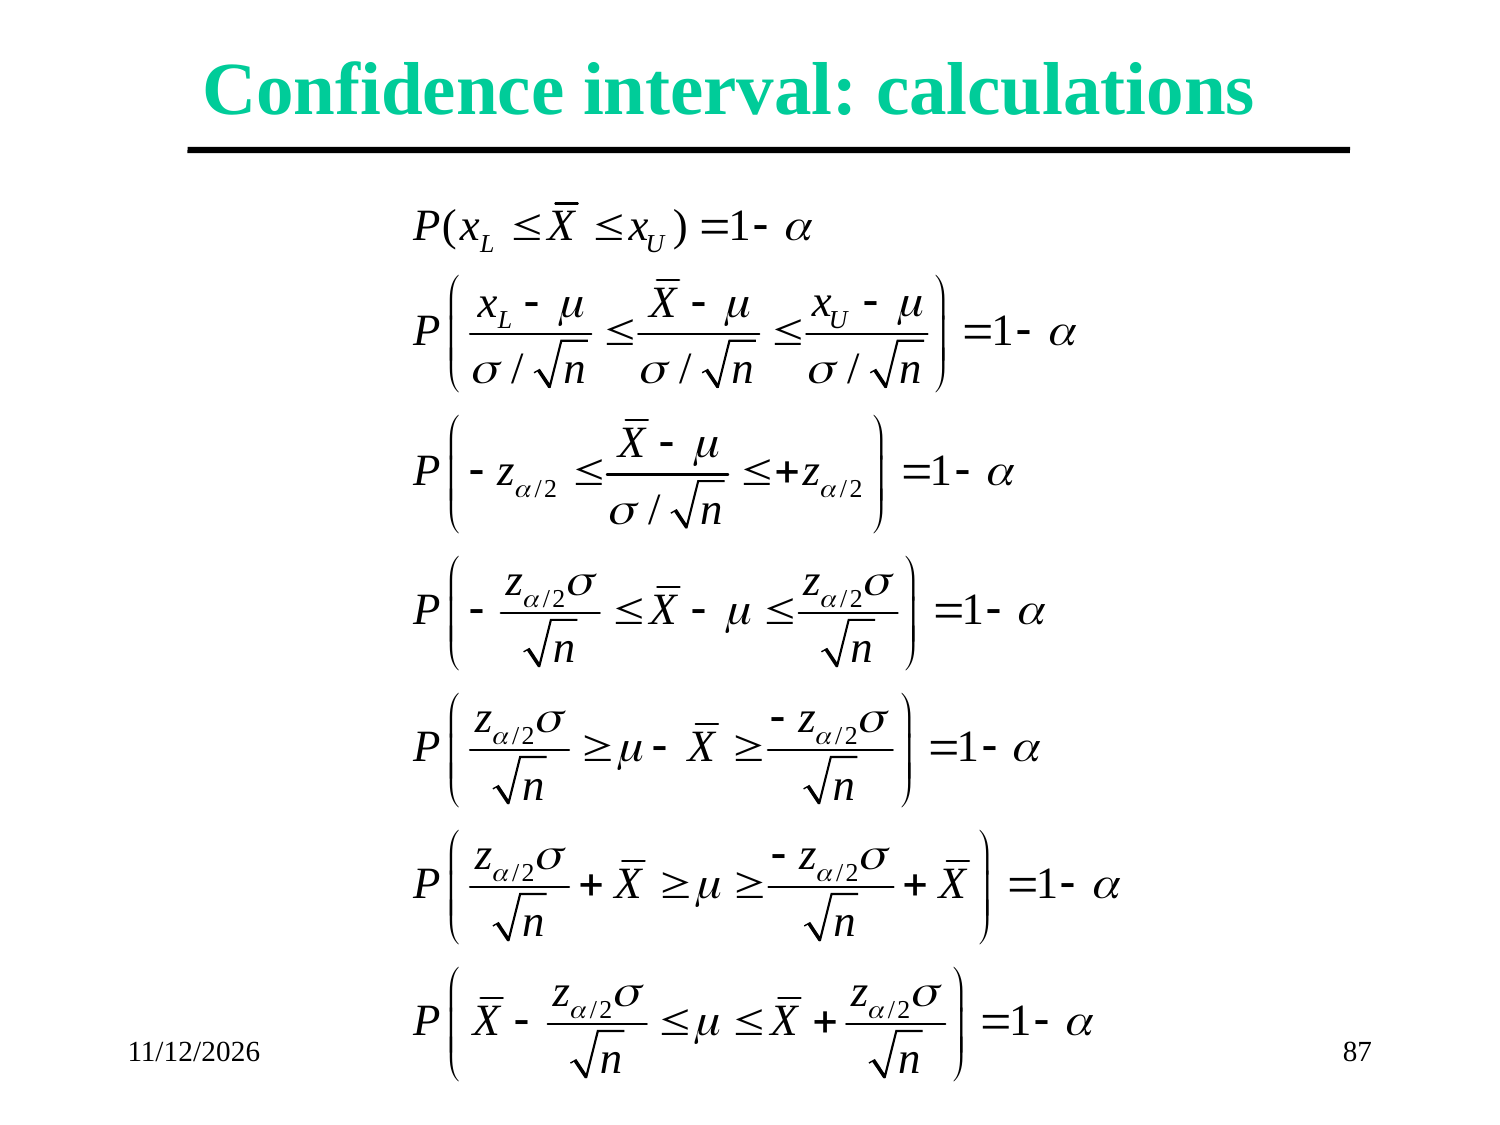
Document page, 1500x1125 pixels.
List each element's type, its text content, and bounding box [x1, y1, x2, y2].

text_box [404, 191, 1133, 1091]
text_box Confidence interval: calculations [75, 0, 1500, 179]
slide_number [112, 1024, 426, 1101]
slide_number 87 [1074, 1024, 1388, 1101]
